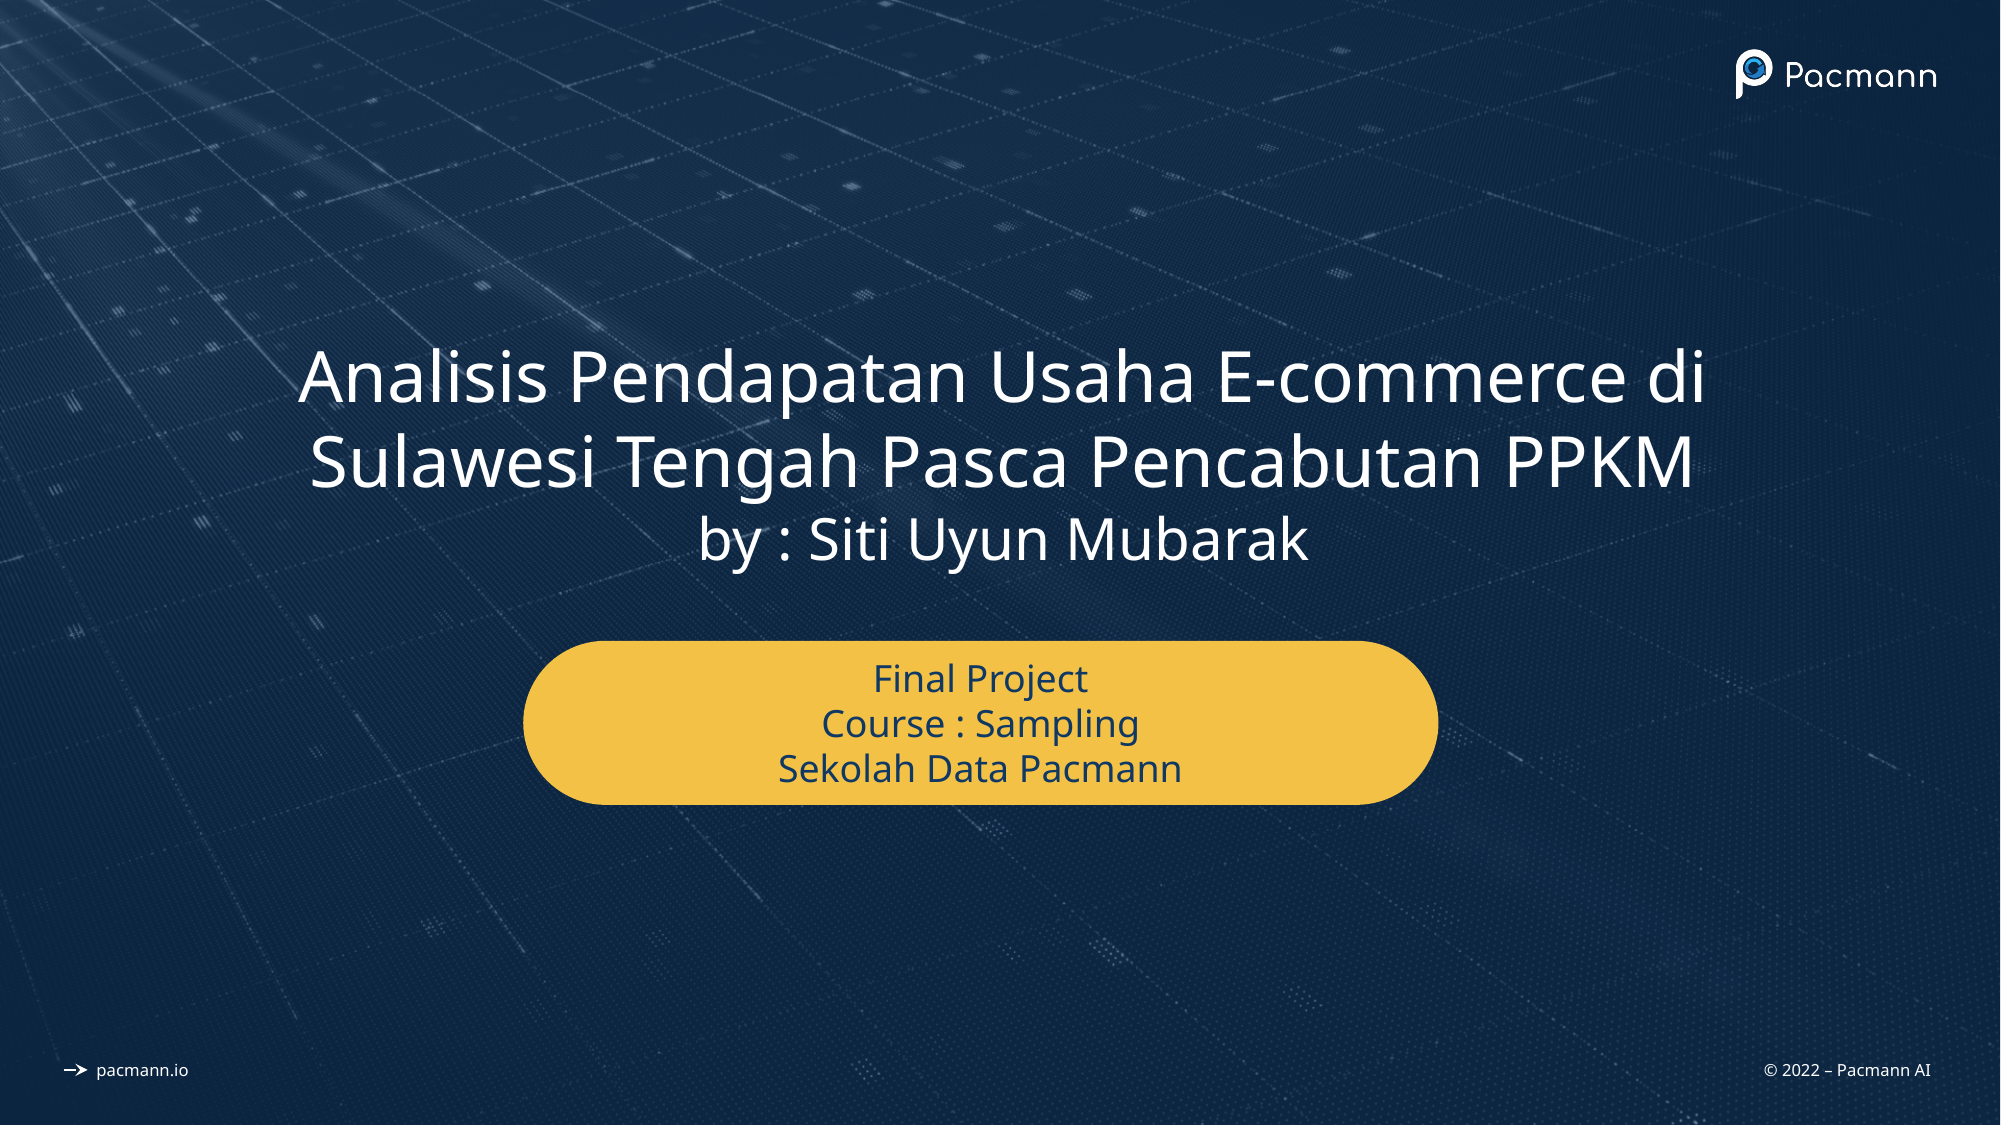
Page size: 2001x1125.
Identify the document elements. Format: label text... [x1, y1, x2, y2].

text_box pacmann.io [81, 1052, 211, 1088]
picture [0, 0, 2001, 1125]
text_box © 2022 – Pacmann AI [1749, 1052, 1960, 1088]
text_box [220, 324, 1788, 806]
